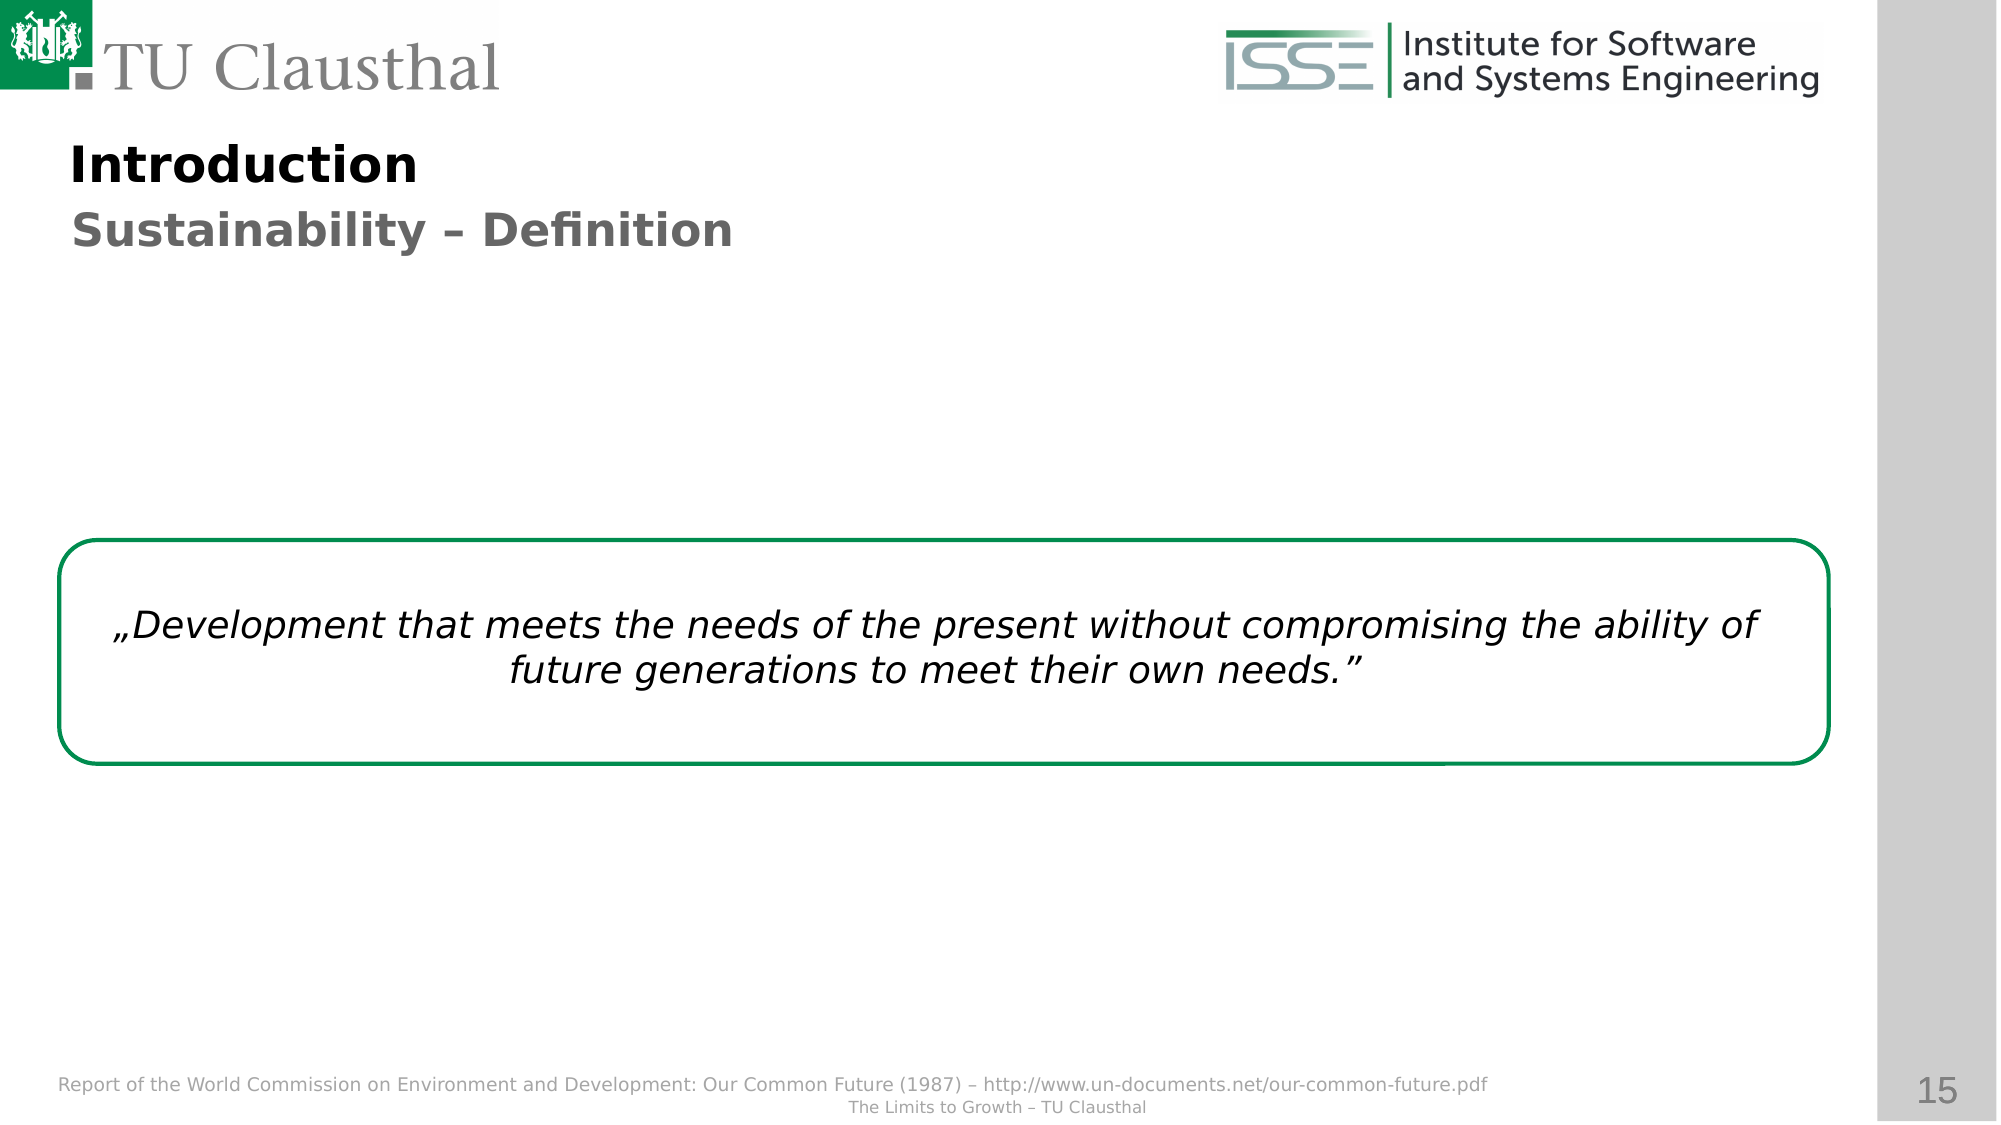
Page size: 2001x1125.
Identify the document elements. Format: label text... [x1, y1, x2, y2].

text_box Report of the World Commission on Environment and Development: Our Common Future (1987) – http://www.un-documents.net/our-common-future.pdf [43, 1065, 1814, 1103]
text_box [57, 537, 1831, 766]
picture [0, 0, 499, 90]
text_box Sustainability – Definition [70, 188, 1769, 269]
picture [1218, 22, 1824, 104]
text_box „Development that meets the needs of the present without compromising the ability of future generations to meet their own needs.” [55, 208, 1817, 1033]
text_box Introduction [55, 125, 1817, 206]
